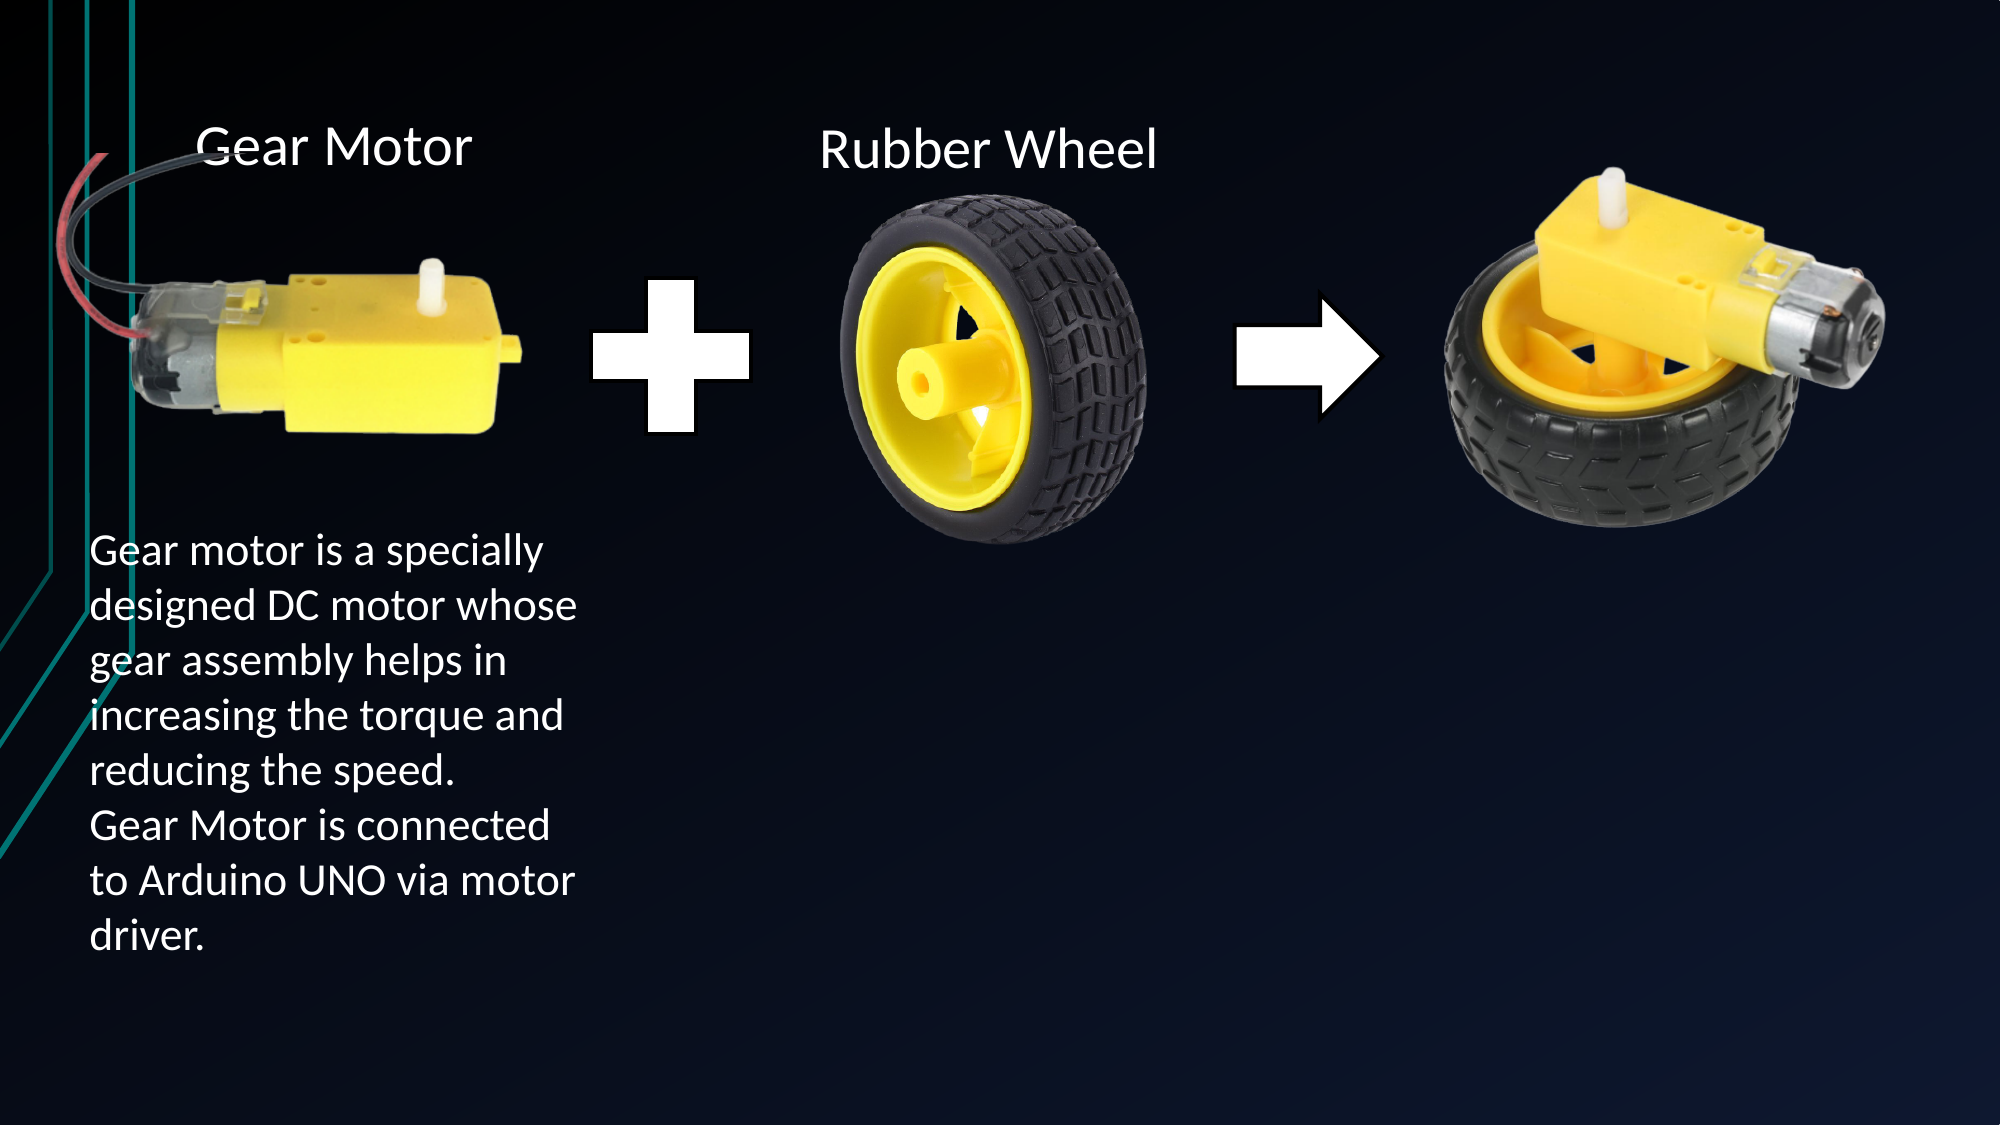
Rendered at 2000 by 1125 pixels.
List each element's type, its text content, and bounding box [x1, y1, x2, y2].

picture [1395, 62, 1934, 601]
text_box [680, 276, 753, 436]
text_box Gear motor is a specially designed DC motor whose gear assembly helps in increasing the torque and reducing the speed. Gear Motor is connected to Arduino UNO via motor driver. [74, 574, 613, 967]
text_box Rubber Wheel [804, 102, 1218, 188]
text_box Gear Motor [181, 99, 506, 149]
text_box [1232, 288, 1386, 424]
picture [786, 161, 1200, 575]
picture [0, 152, 672, 566]
